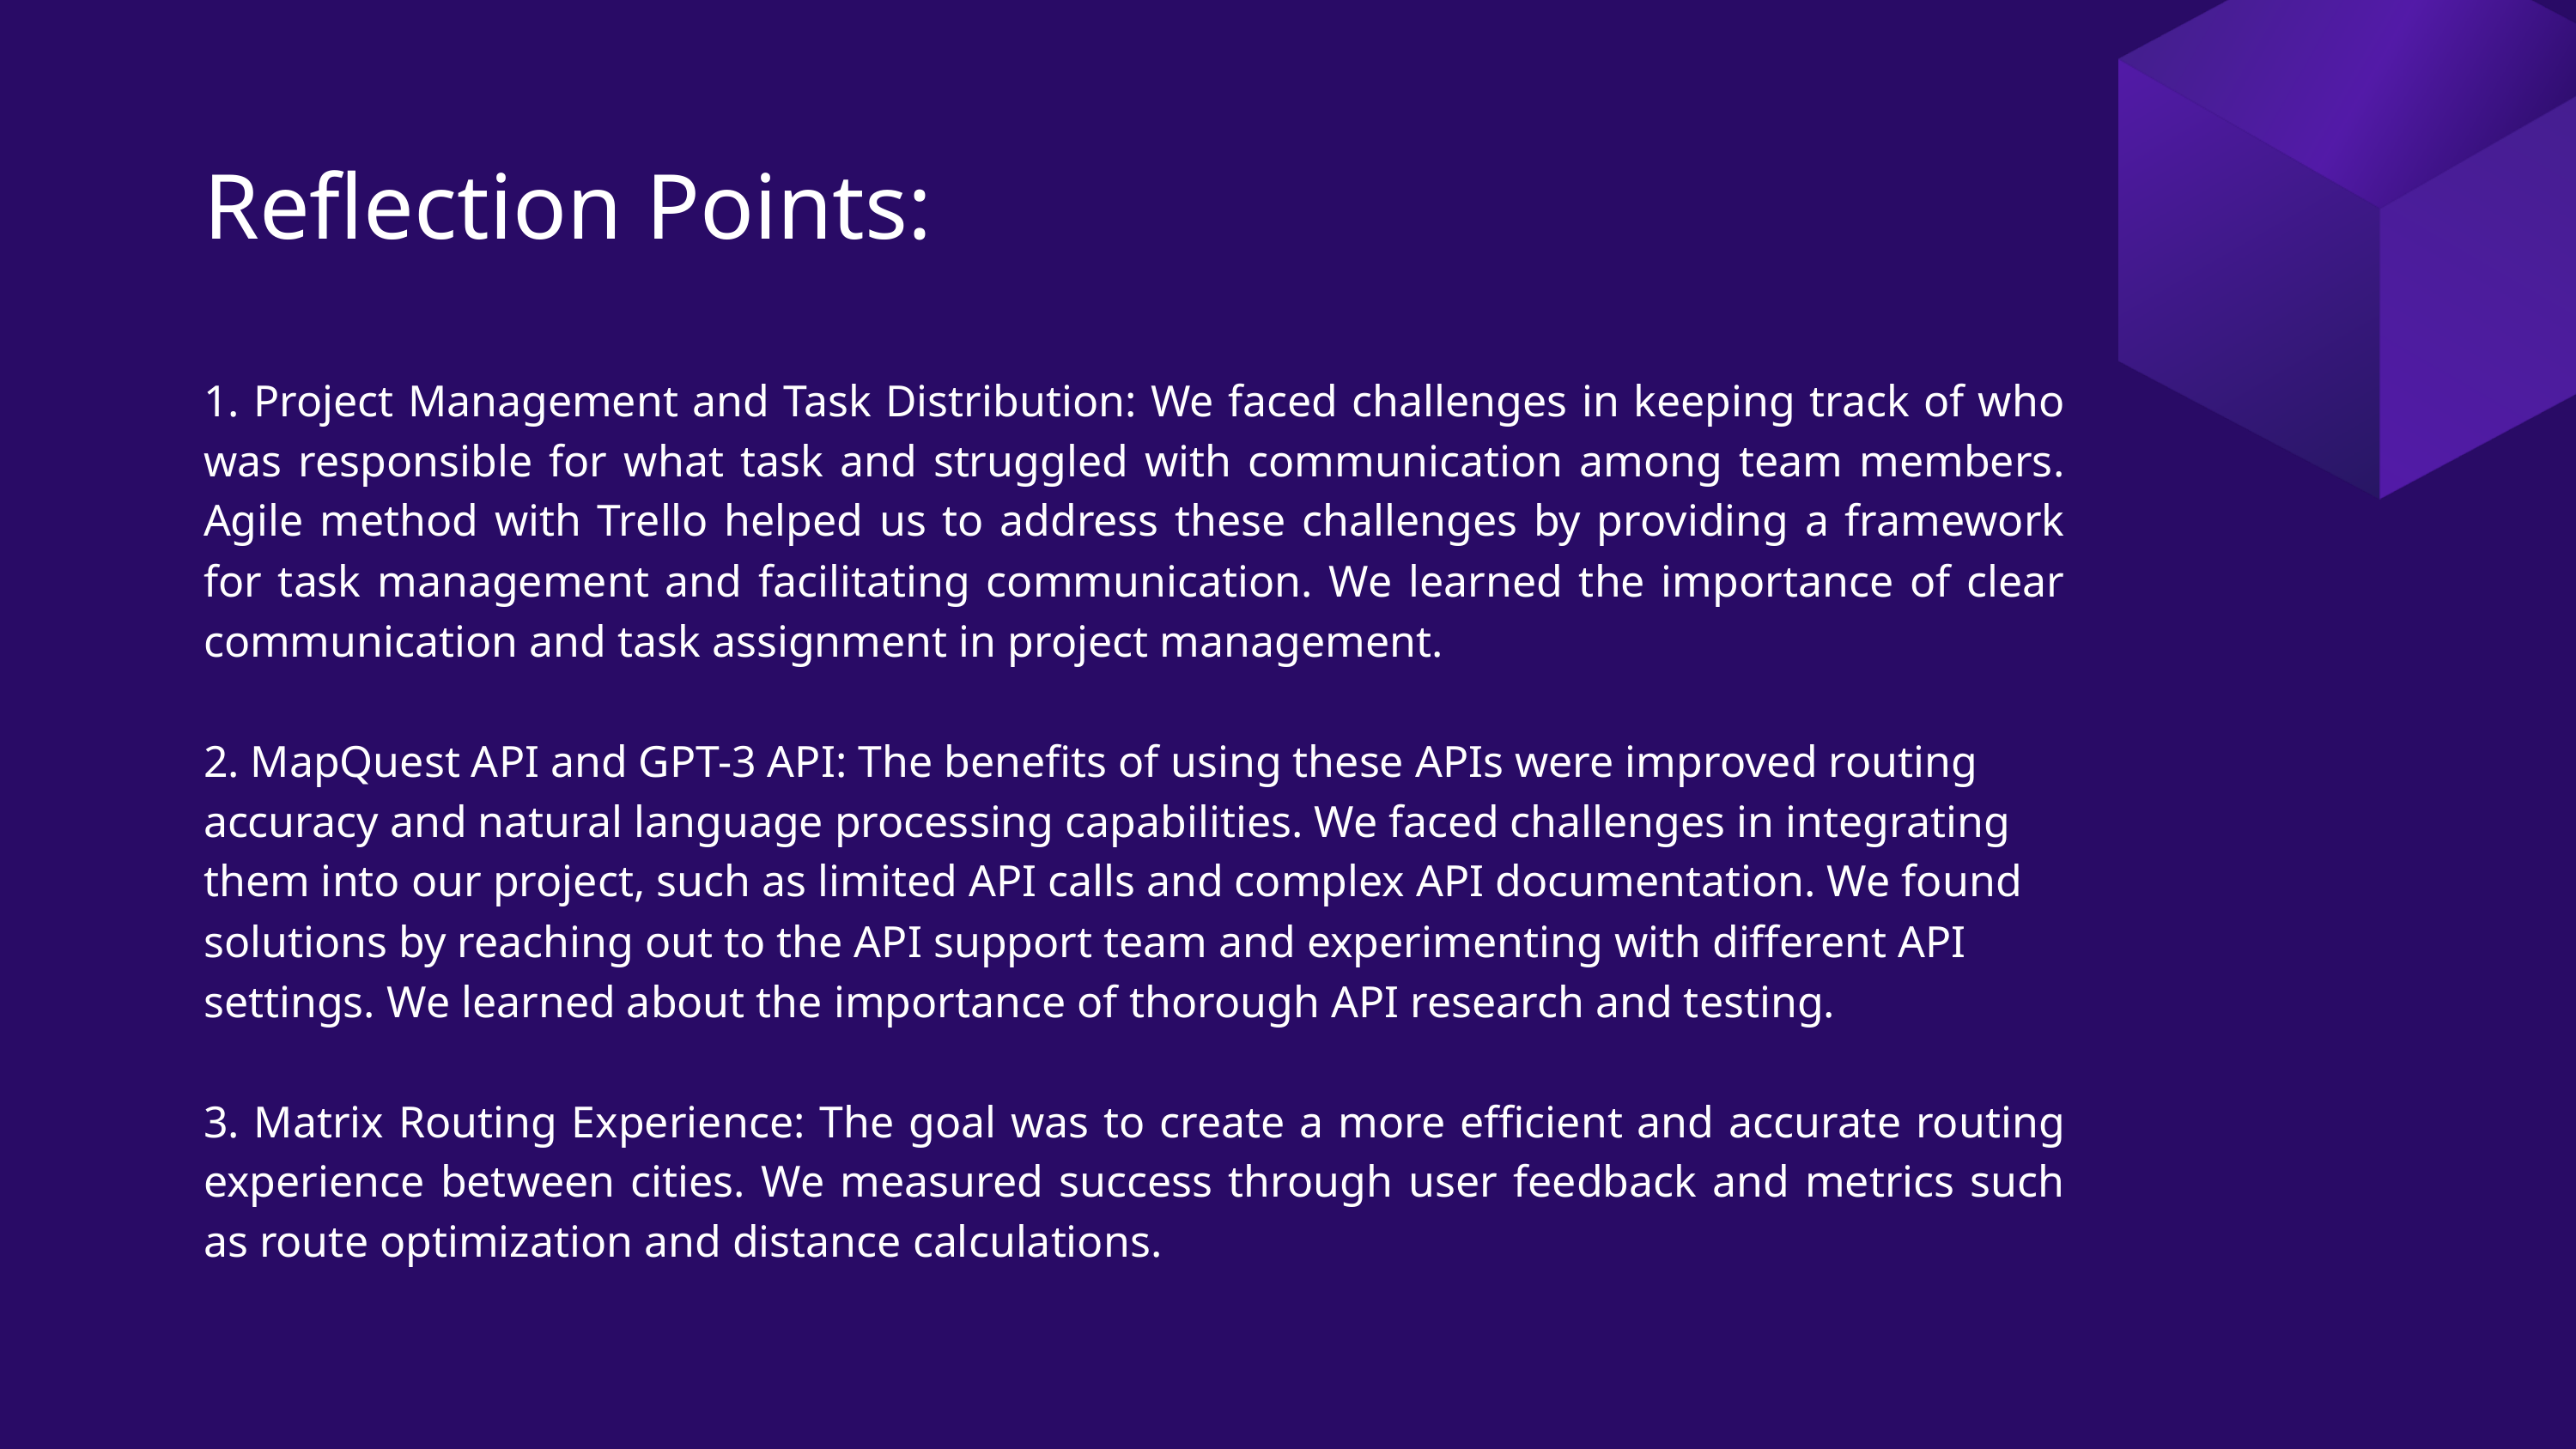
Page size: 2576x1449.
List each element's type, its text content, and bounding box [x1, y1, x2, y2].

text_box 1. Project Management and Task Distribution: We faced challenges in keeping track of who was responsible for what task and struggled with communication among team members. Agile method with Trello helped us to address these challenges by providing a framework for task management and facilitating communication. We learned the importance of clear communication and task assignment in project management. 2. MapQuest API and GPT-3 API: The benefits of using these APIs were improved routing accuracy and natural language processing capabilities. We faced challenges in integrating them into our project, such as limited API calls and complex API documentation. We found solutions by reaching out to the API support team and experimenting with different API settings. We learned about the importance of thorough API research and testing. 3. Matrix Routing Experience: The goal was to create a more efficient and accurate routing experience between cities. We measured success through user feedback and metrics such as route optimization and distance calculations. [204, 305, 2066, 1386]
picture [2118, 0, 2576, 500]
text_box Reflection Points: [204, 131, 1176, 258]
